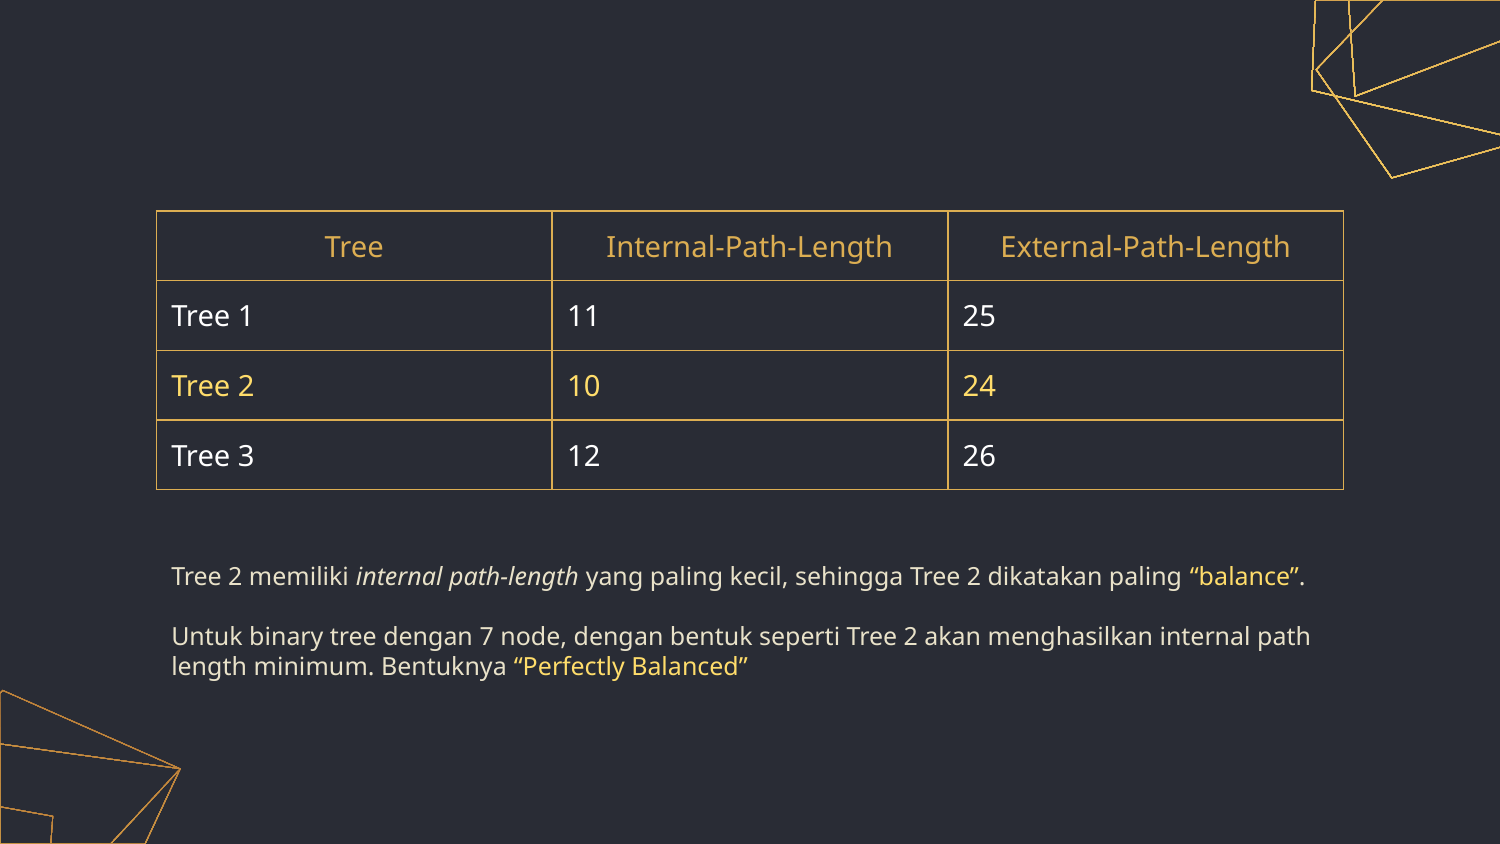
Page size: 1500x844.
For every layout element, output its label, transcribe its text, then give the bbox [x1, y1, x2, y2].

table_cell 24 [949, 351, 1343, 419]
table_cell Tree 1 [157, 281, 551, 350]
table_cell 12 [553, 421, 947, 489]
table_cell 25 [949, 281, 1343, 350]
table_header External-Path-Length [949, 212, 1343, 280]
table_header Internal-Path-Length [553, 212, 947, 280]
table_cell 11 [553, 281, 947, 350]
table_cell 26 [949, 421, 1343, 489]
table_cell Tree 3 [157, 421, 551, 489]
table_cell Tree 2 [157, 351, 551, 419]
list Tree 2 memiliki internal path-length yang paling kecil, sehingga Tree 2 dikatakan paling “balance”. Untuk binary tree dengan 7 node, dengan bentuk seperti Tree 2 akan menghasilkan internal path length minimum. Bentuknya “Perfectly Balanced” [156, 545, 1332, 752]
table_cell 10 [553, 351, 947, 419]
table_header Tree [157, 212, 551, 280]
